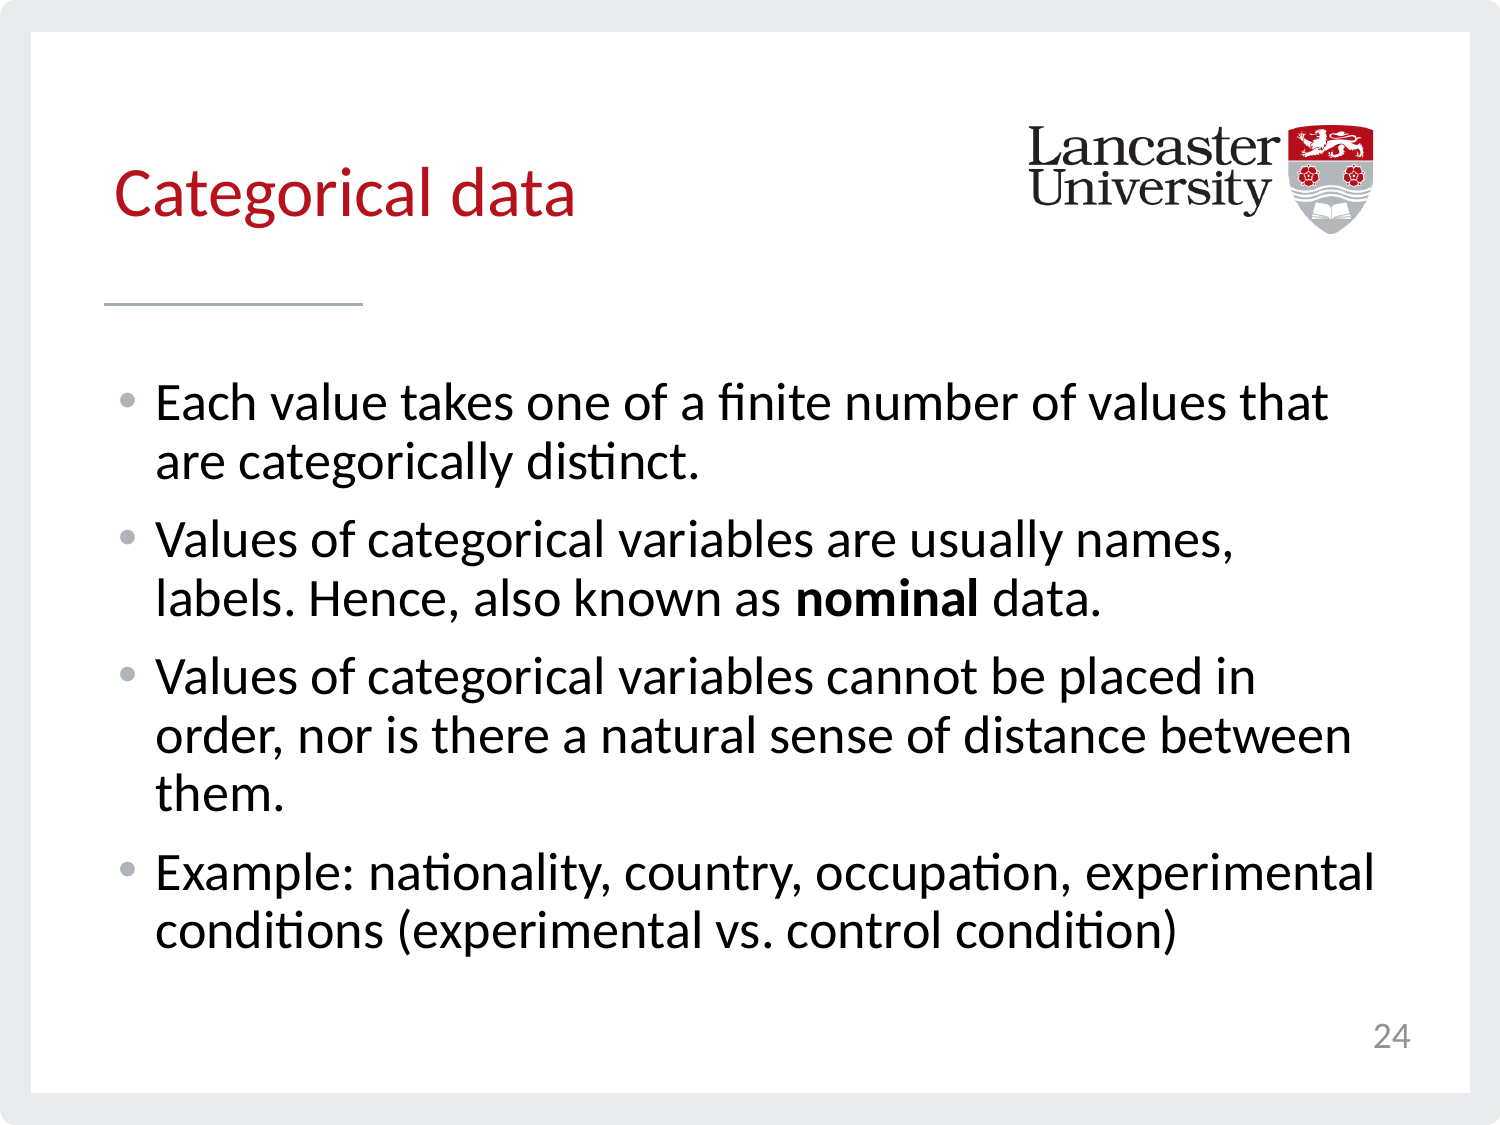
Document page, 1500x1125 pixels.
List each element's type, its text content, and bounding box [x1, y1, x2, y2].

list Each value takes one of a finite number of values that are categorically distinct. Values of categorical variables are usually names, labels. Hence, also known as nominal data. Values of categorical variables cannot be placed in order, nor is there a natural sense of distance between them. Example: nationality, country, occupation, experimental conditions (experimental vs. control condition) [103, 366, 1397, 1002]
slide_number 24 [975, 1003, 1426, 1064]
title Categorical data [99, 109, 976, 278]
